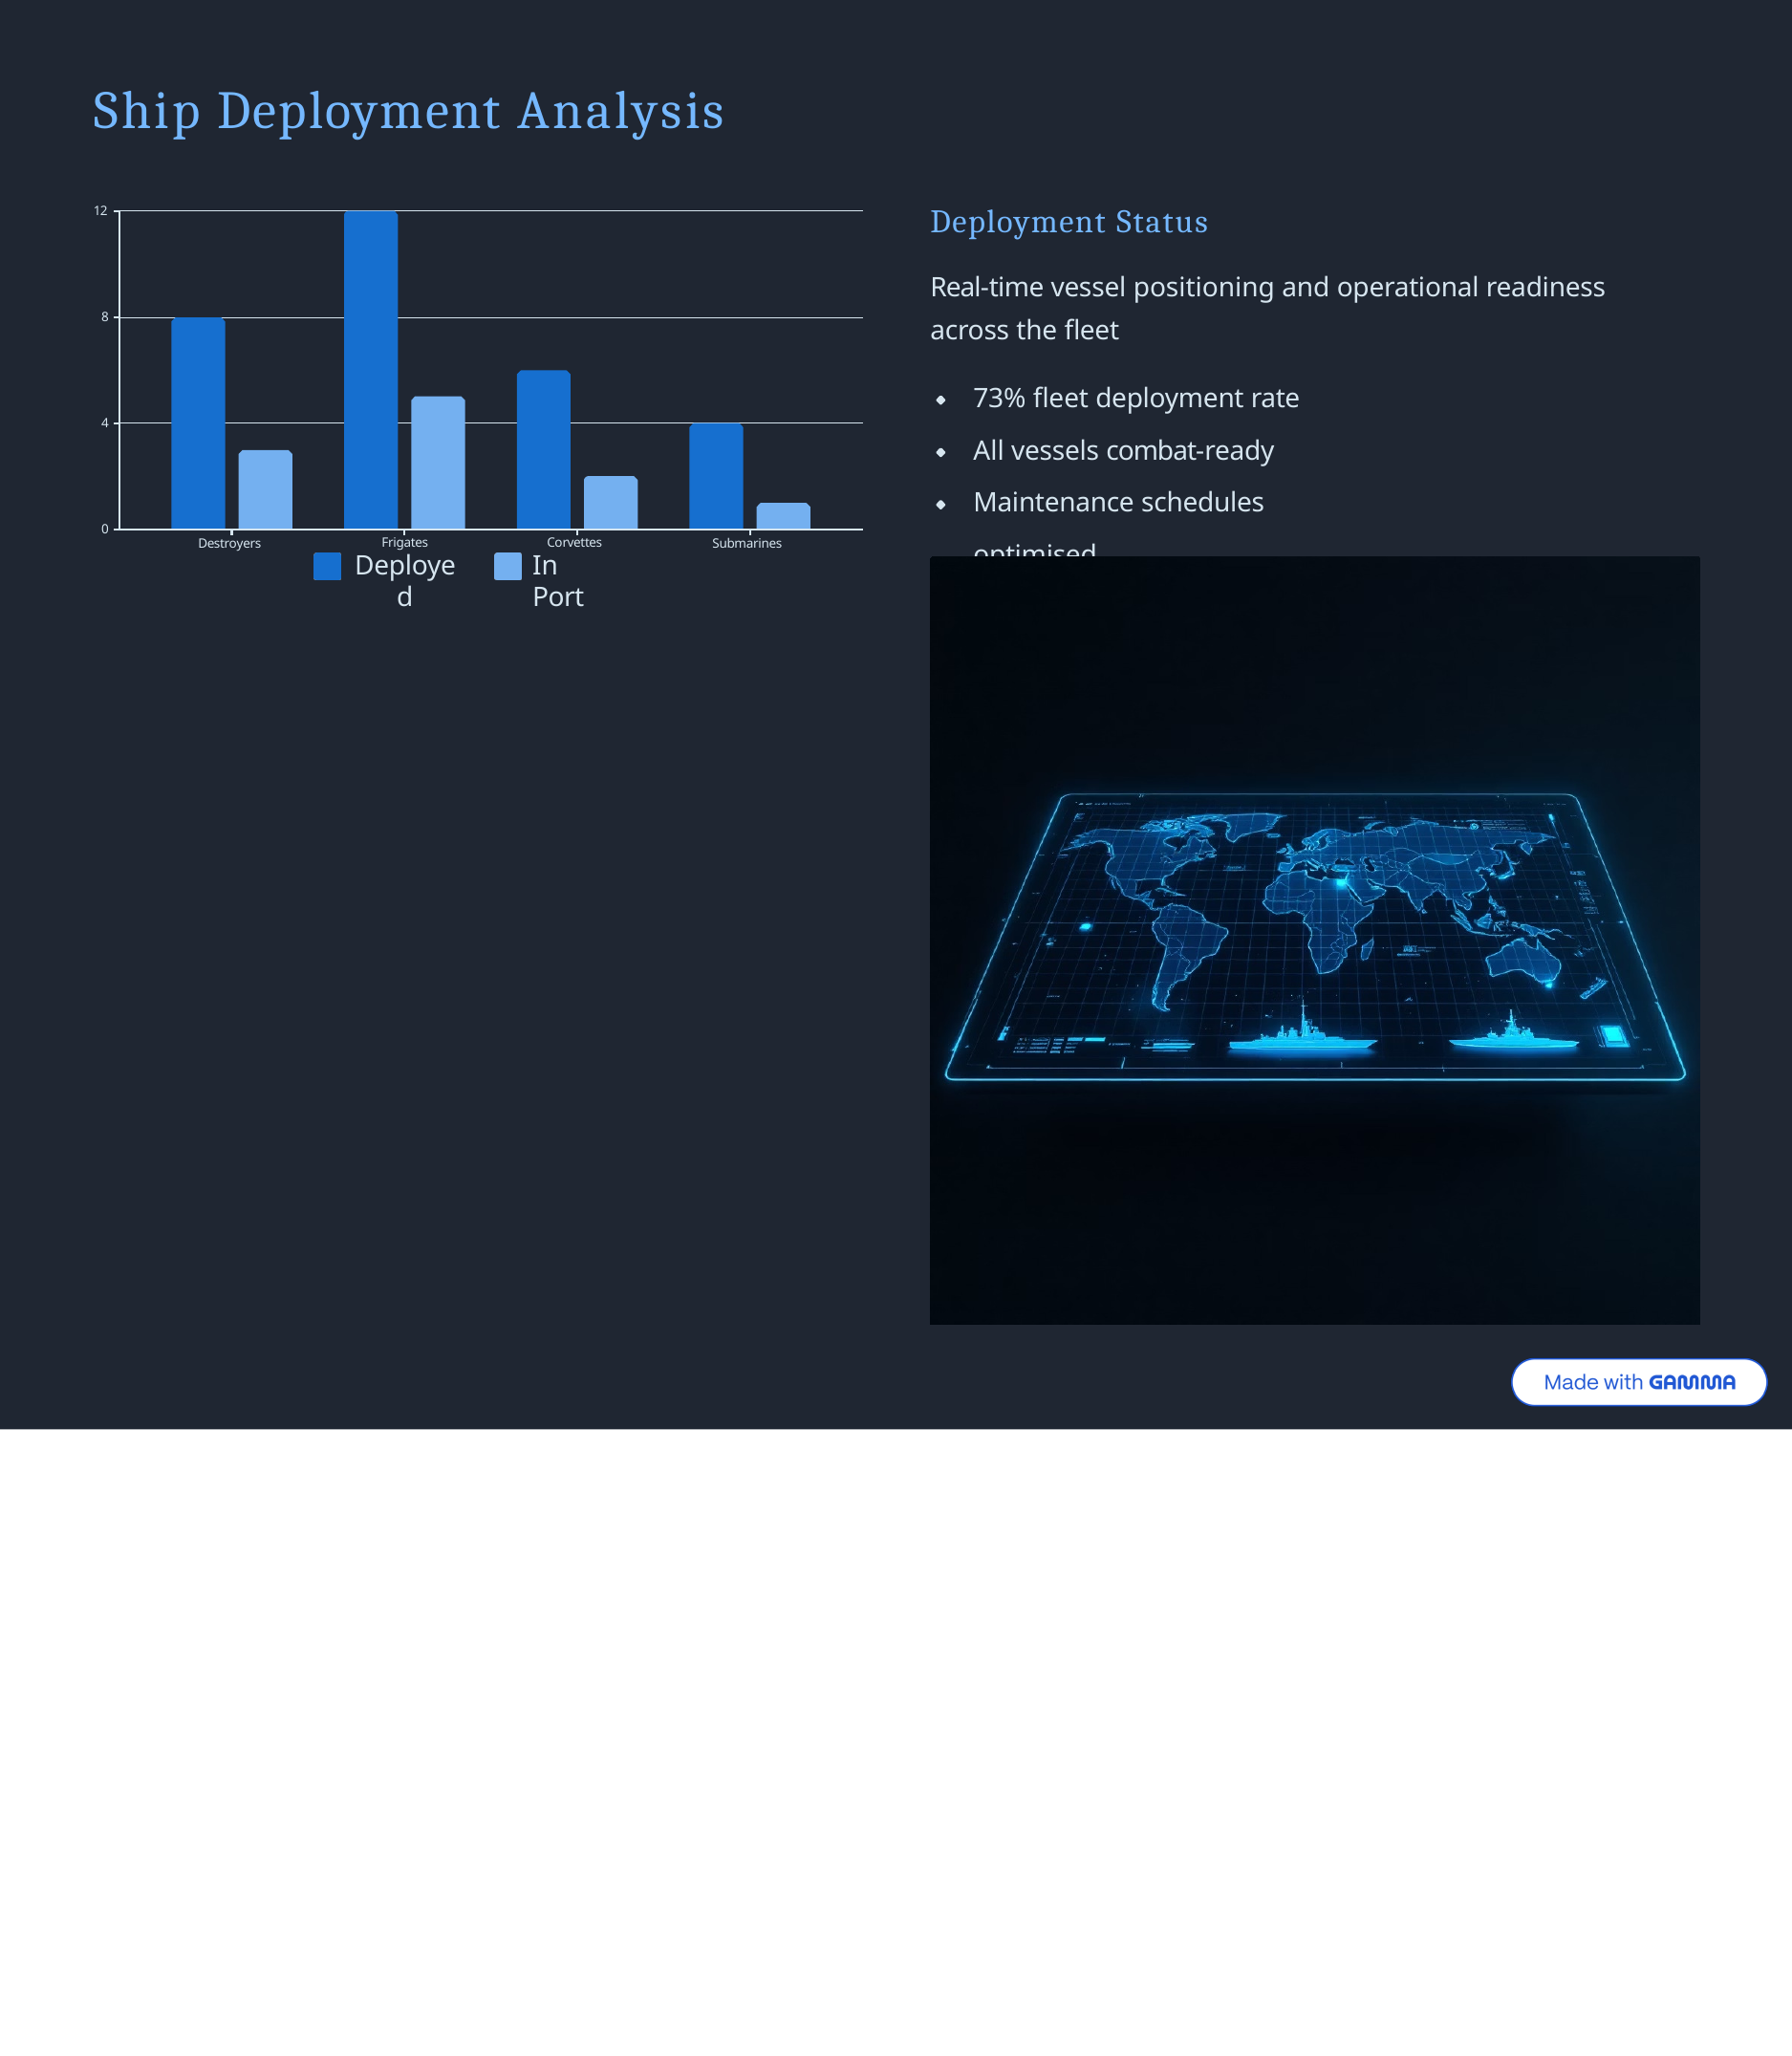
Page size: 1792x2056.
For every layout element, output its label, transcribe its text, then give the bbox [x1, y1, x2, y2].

title Ship Deployment Analysis [92, 73, 1700, 419]
text_box 8 [99, 307, 107, 325]
text_box 4 [99, 412, 107, 430]
picture [493, 552, 522, 580]
text_box Submarines [710, 540, 790, 551]
picture [313, 552, 341, 580]
text_box 73% fleet deployment rate All vessels combat-ready Maintenance schedules optimised [971, 379, 1385, 553]
picture [930, 554, 1700, 1326]
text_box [118, 209, 233, 537]
picture [1501, 1349, 1778, 1416]
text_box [112, 209, 117, 531]
text_box [936, 500, 946, 509]
text_box [0, 0, 1792, 1430]
text_box [936, 447, 946, 458]
text_box Corvettes In Port [529, 540, 615, 612]
text_box Deployment Status Real-time vessel positioning and operational readiness across the fleet [928, 197, 1670, 346]
text_box [936, 396, 946, 405]
text_box Destroyers [196, 540, 268, 551]
text_box 0 [99, 519, 109, 537]
text_box Frigates Deployed [351, 540, 466, 612]
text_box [234, 209, 864, 531]
text_box 12 [91, 200, 112, 218]
